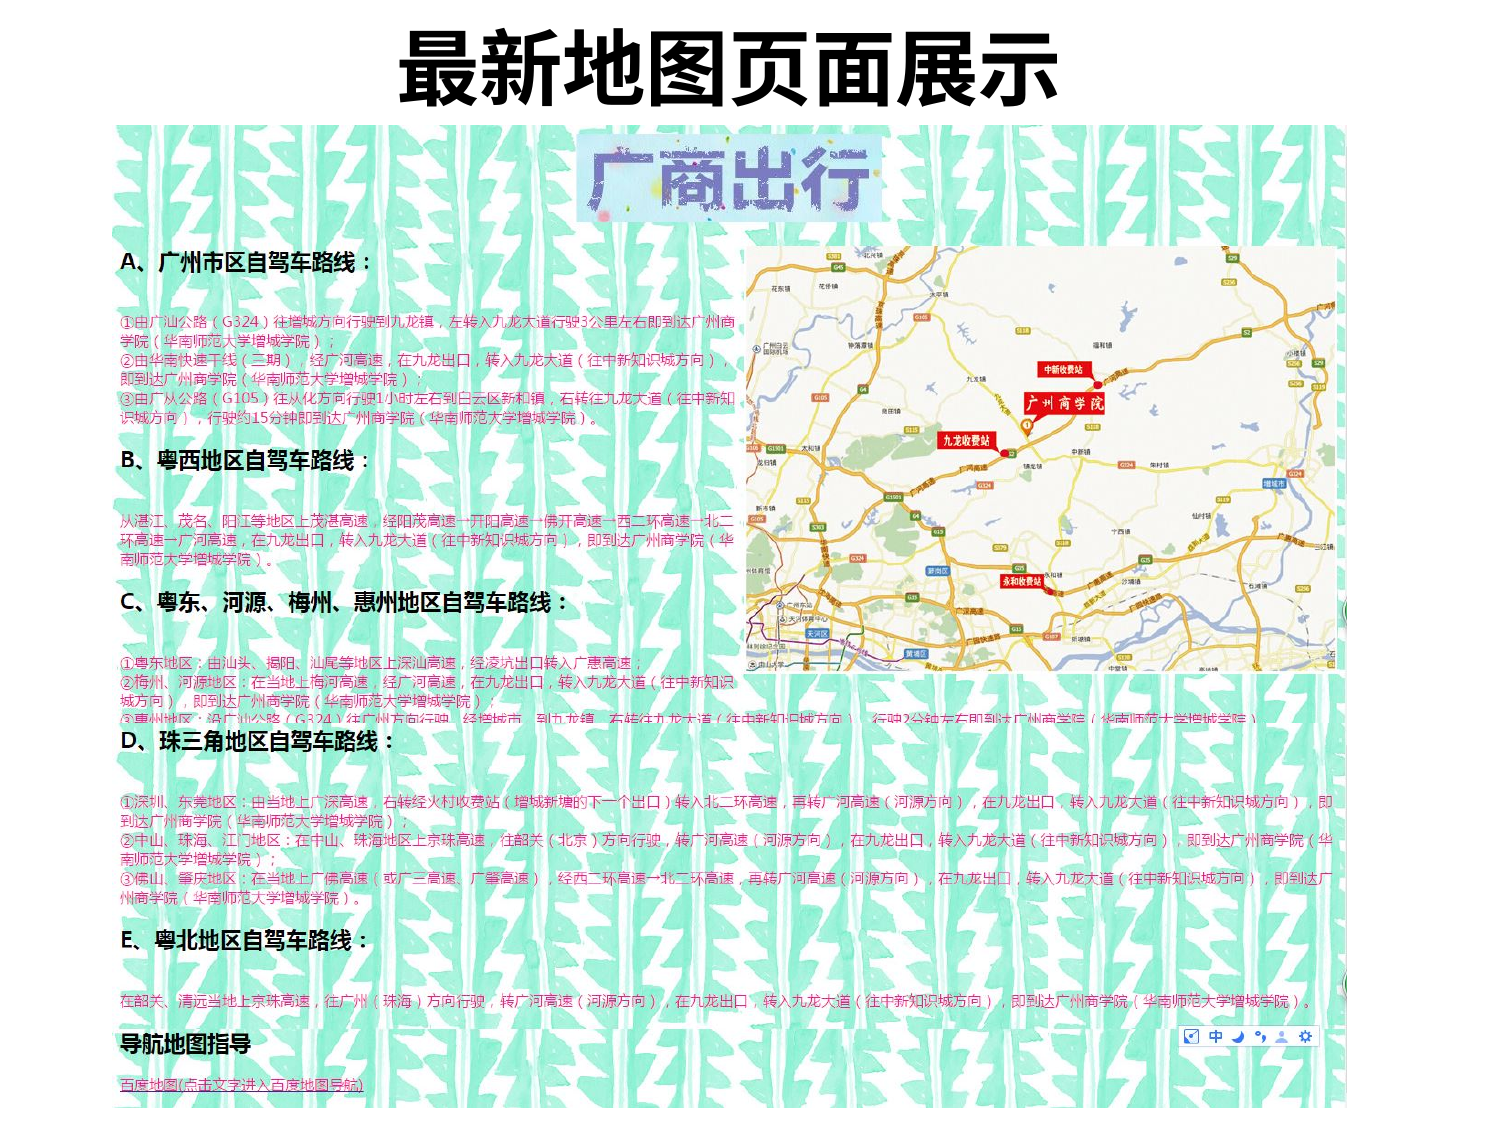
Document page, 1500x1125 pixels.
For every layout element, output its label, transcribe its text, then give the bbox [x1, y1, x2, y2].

picture [111, 125, 1347, 1108]
text_box 最新地图页面展示 [381, 9, 1078, 123]
